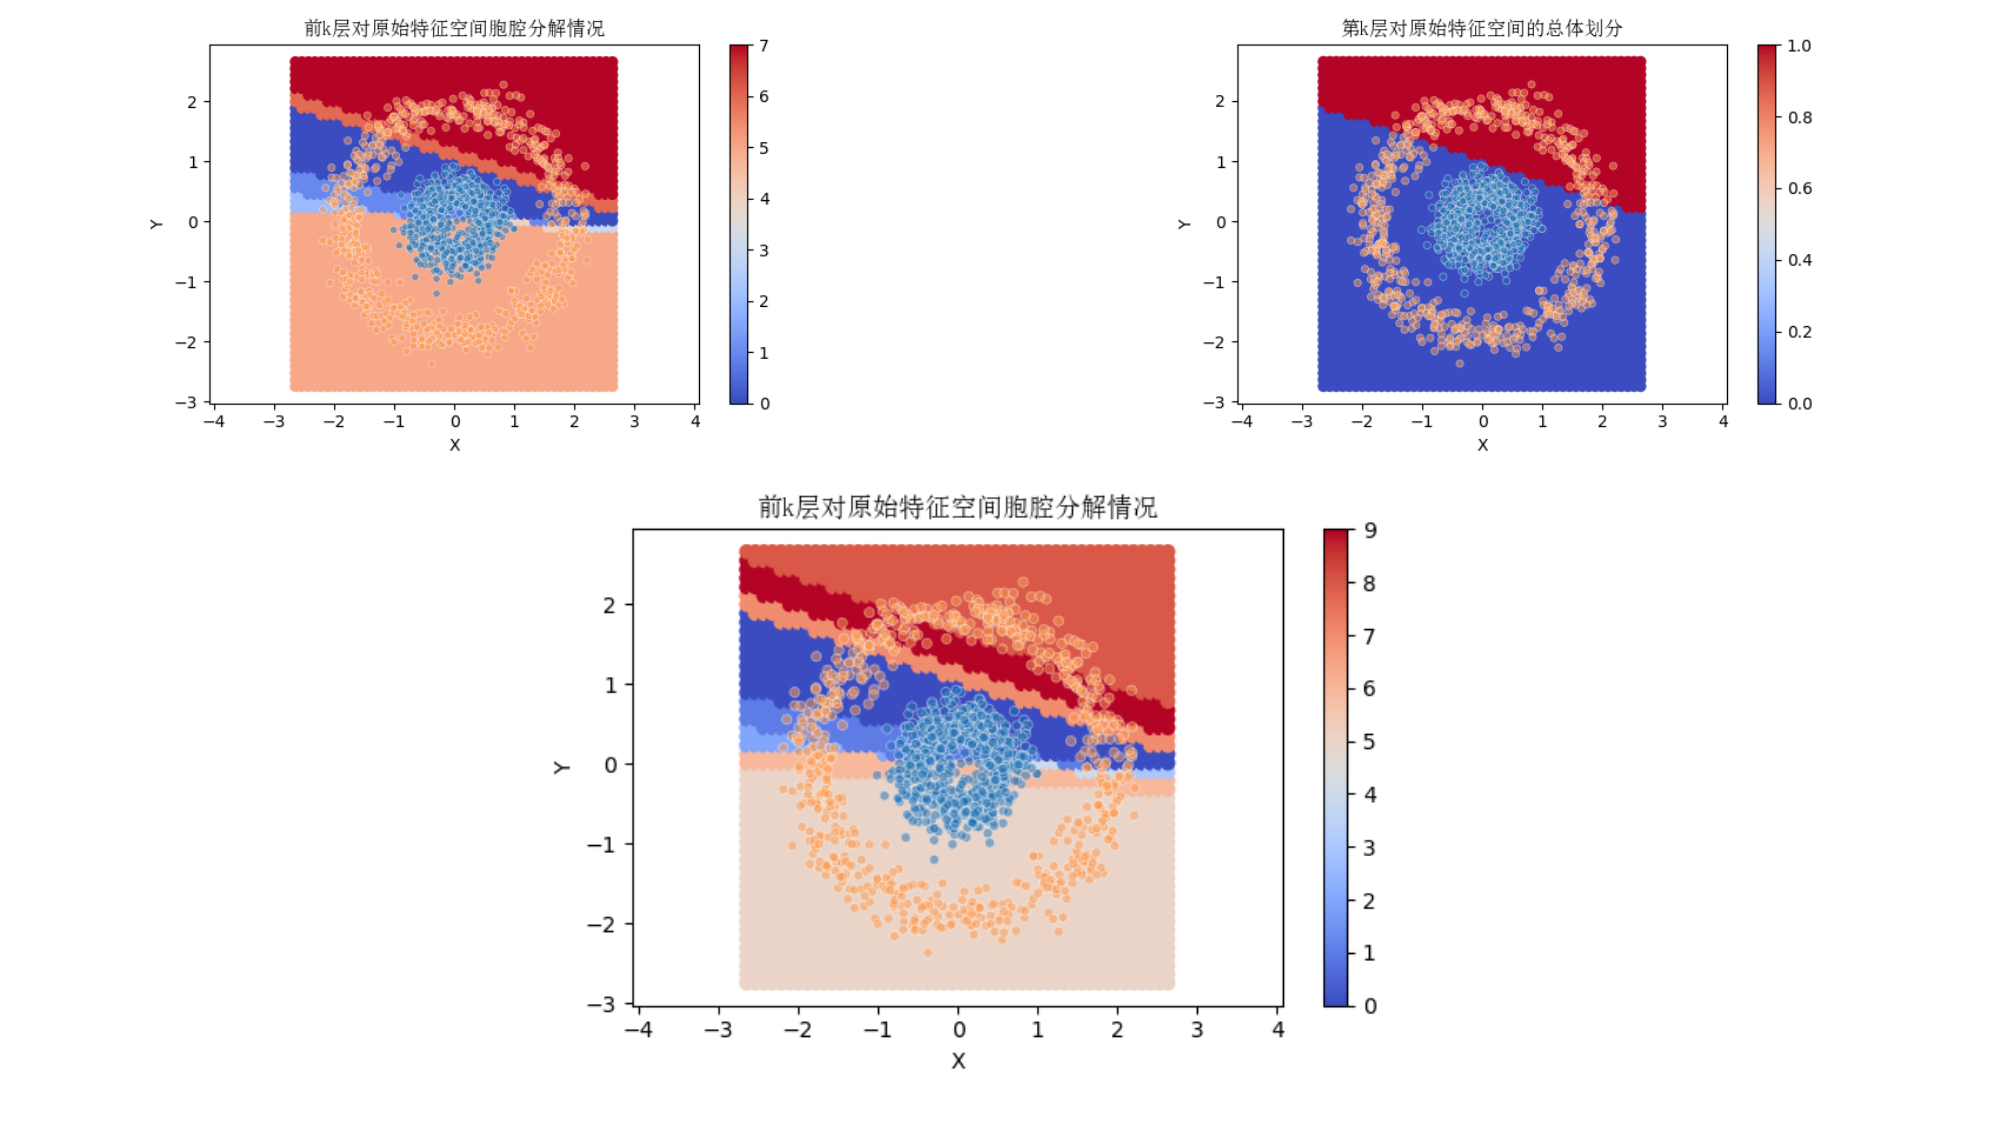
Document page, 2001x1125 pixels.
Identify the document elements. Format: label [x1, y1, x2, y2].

picture [132, 1, 1867, 1097]
